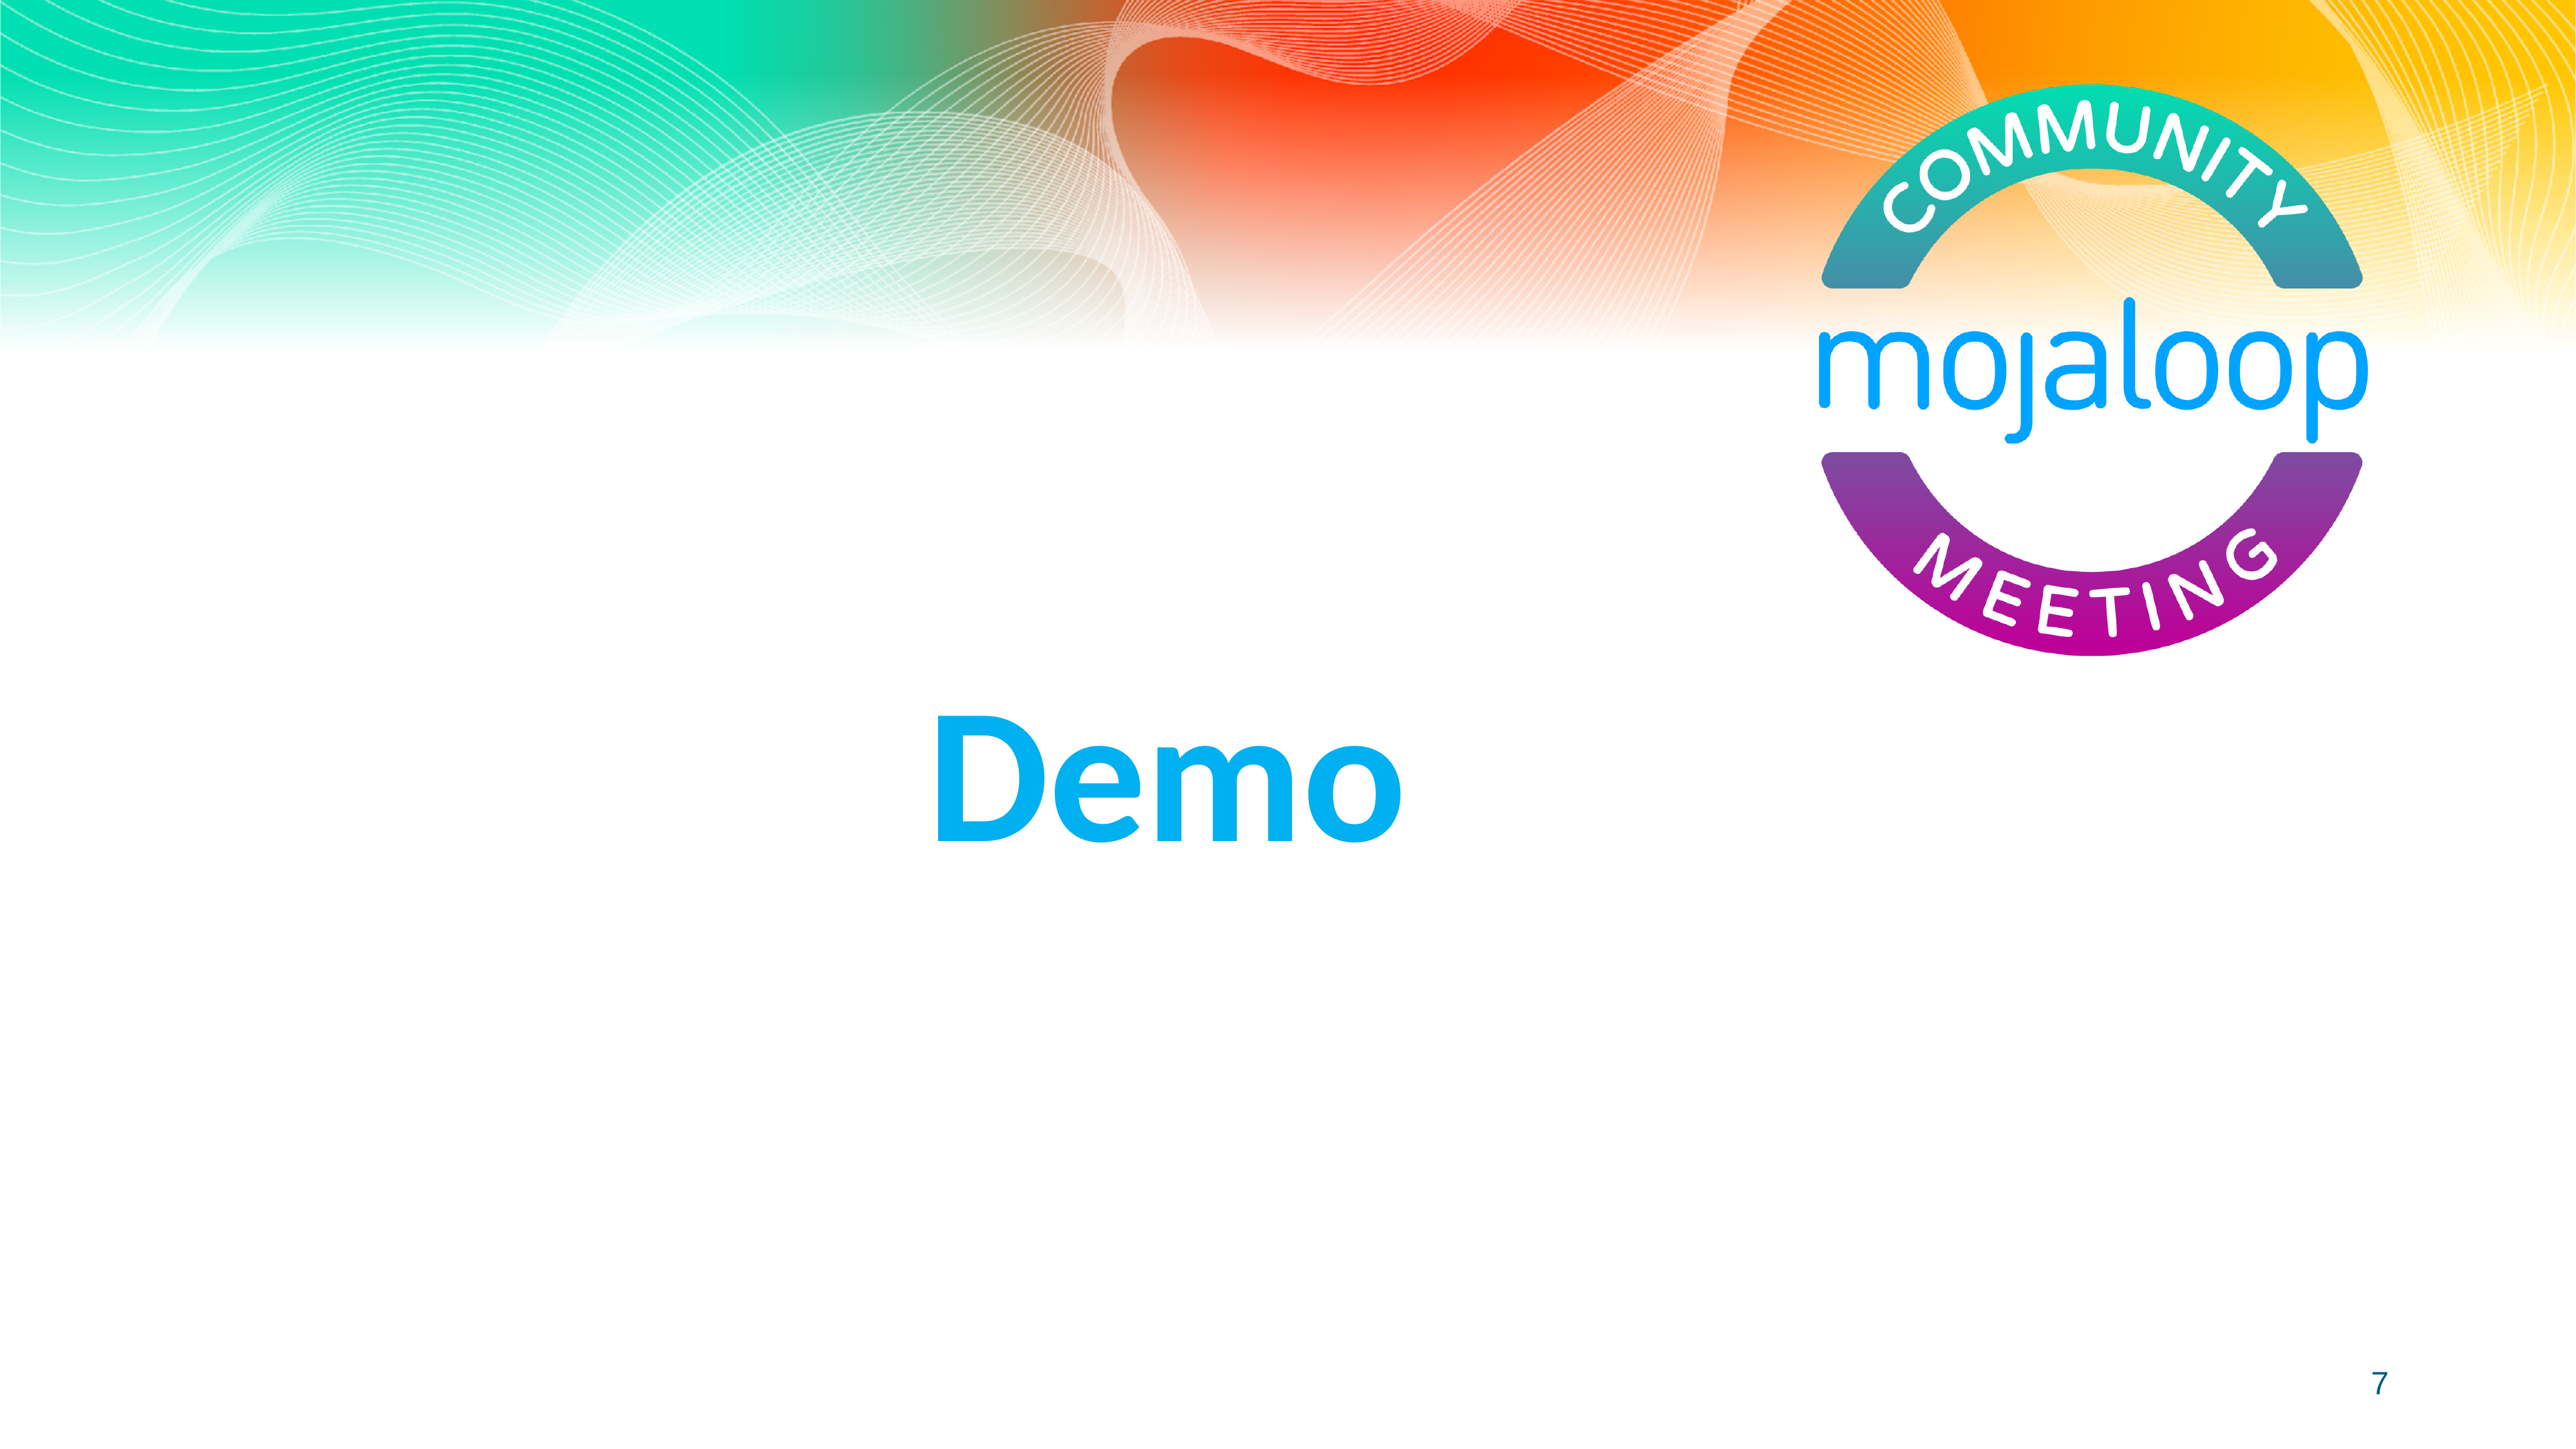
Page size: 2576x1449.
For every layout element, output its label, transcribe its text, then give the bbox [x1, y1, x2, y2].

slide_number ‹#› [1819, 1343, 2399, 1421]
picture [0, 0, 2576, 1449]
title Demo [644, 640, 1691, 918]
